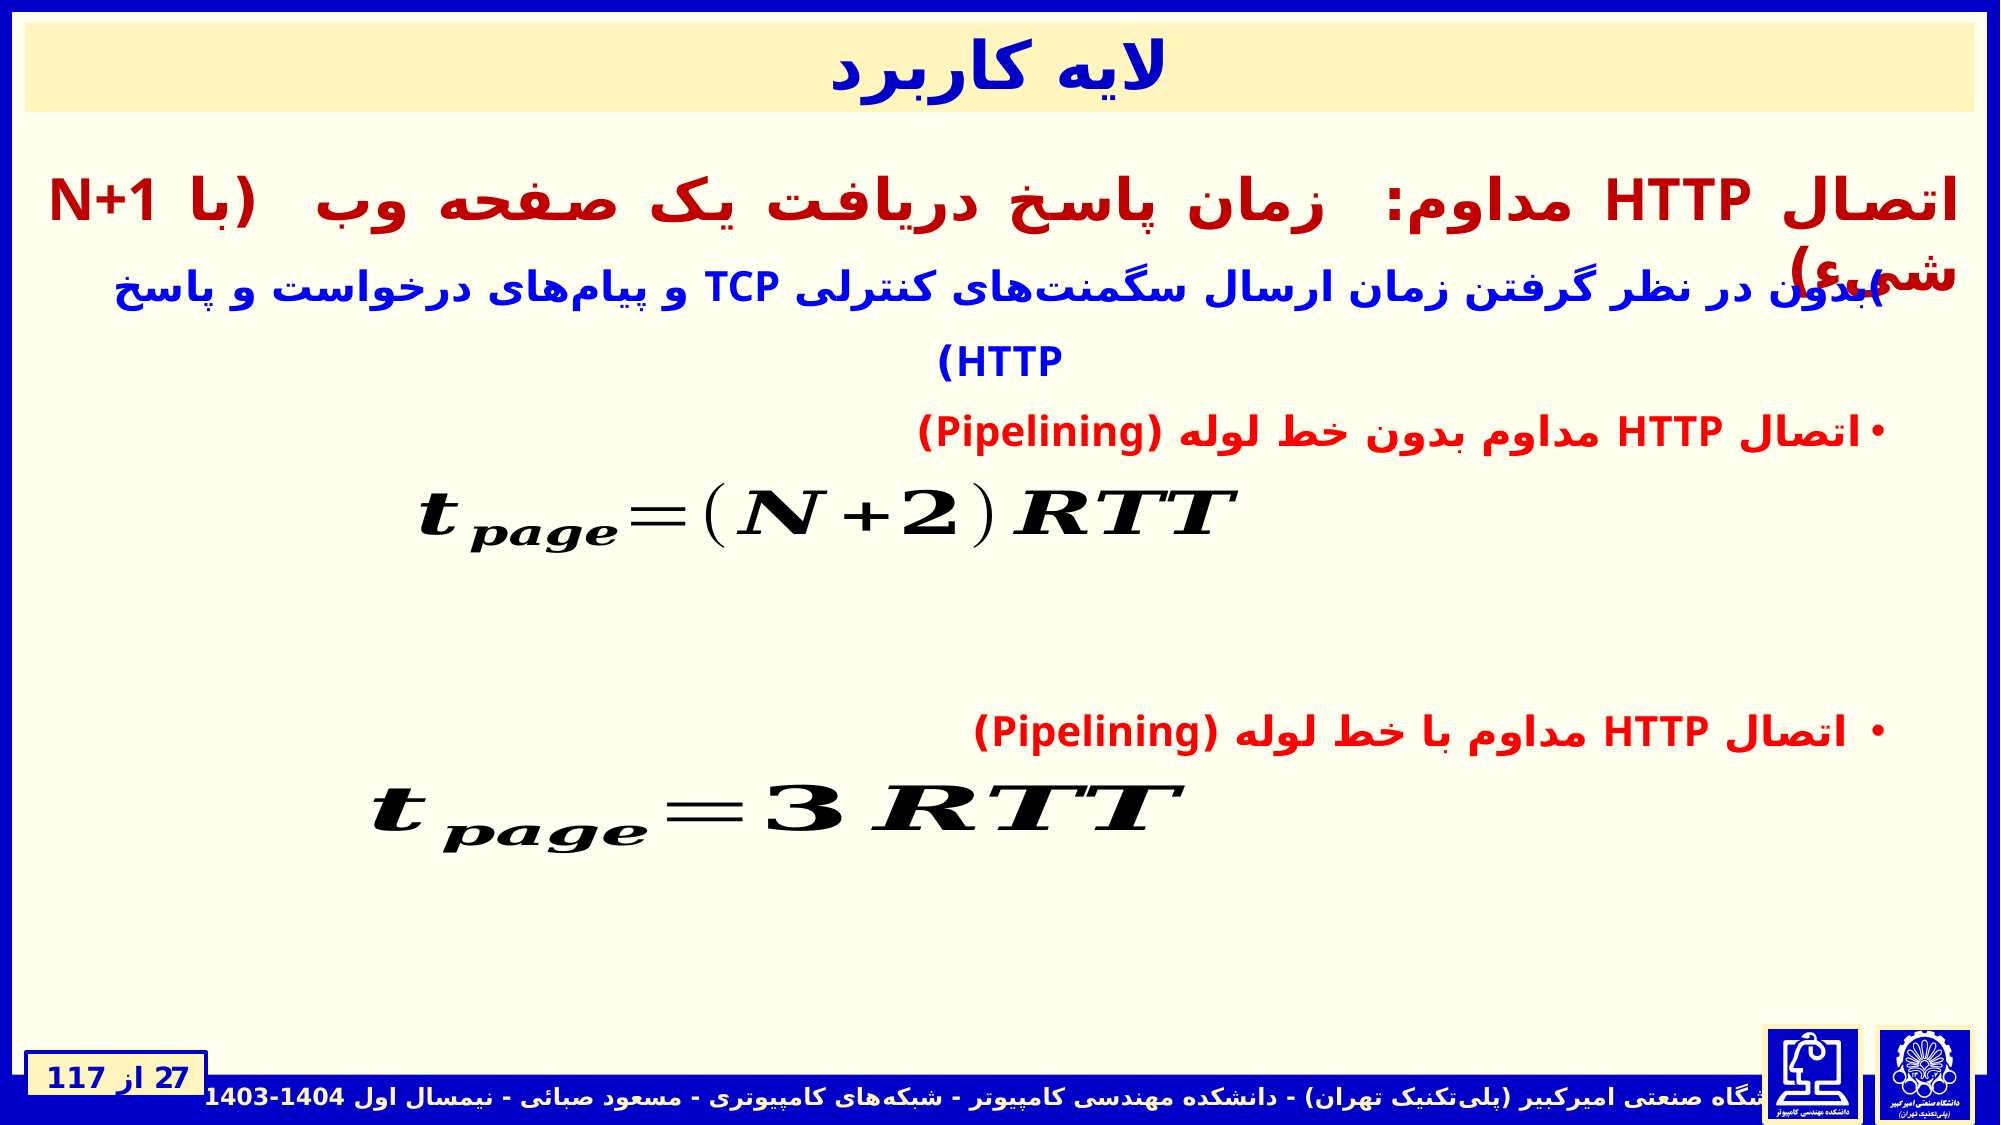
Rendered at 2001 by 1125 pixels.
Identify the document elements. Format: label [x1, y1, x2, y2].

text_box [0, 0, 2000, 1125]
